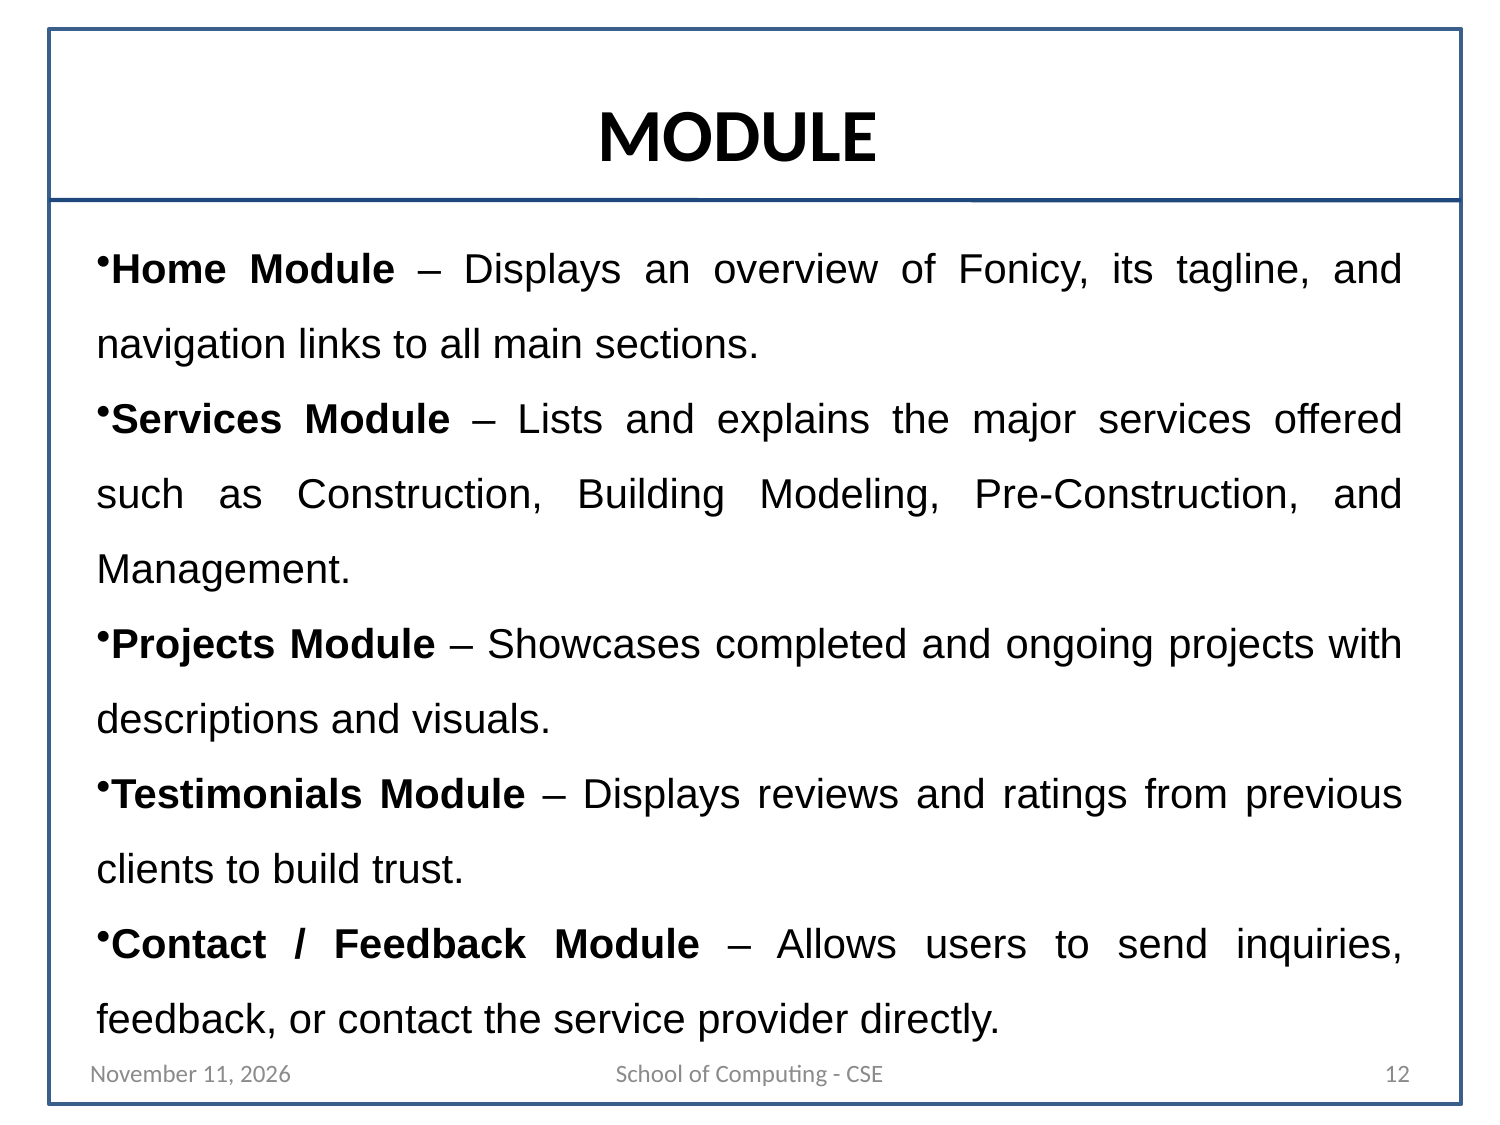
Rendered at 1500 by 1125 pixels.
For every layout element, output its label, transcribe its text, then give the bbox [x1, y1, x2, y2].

list Home Module – Displays an overview of Fonicy, its tagline, and navigation links to all main sections. Services Module – Lists and explains the major services offered such as Construction, Building Modeling, Pre-Construction, and Management. Projects Module – Showcases completed and ongoing projects with descriptions and visuals. Testimonials Module – Displays reviews and ratings from previous clients to build trust. Contact / Feedback Module – Allows users to send inquiries, feedback, or contact the service provider directly. [81, 209, 1419, 1050]
slide_number 12 [1074, 1042, 1425, 1103]
title MODULE [62, 37, 1413, 225]
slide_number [75, 1042, 425, 1103]
footer School of Computing - CSE [512, 1050, 988, 1103]
